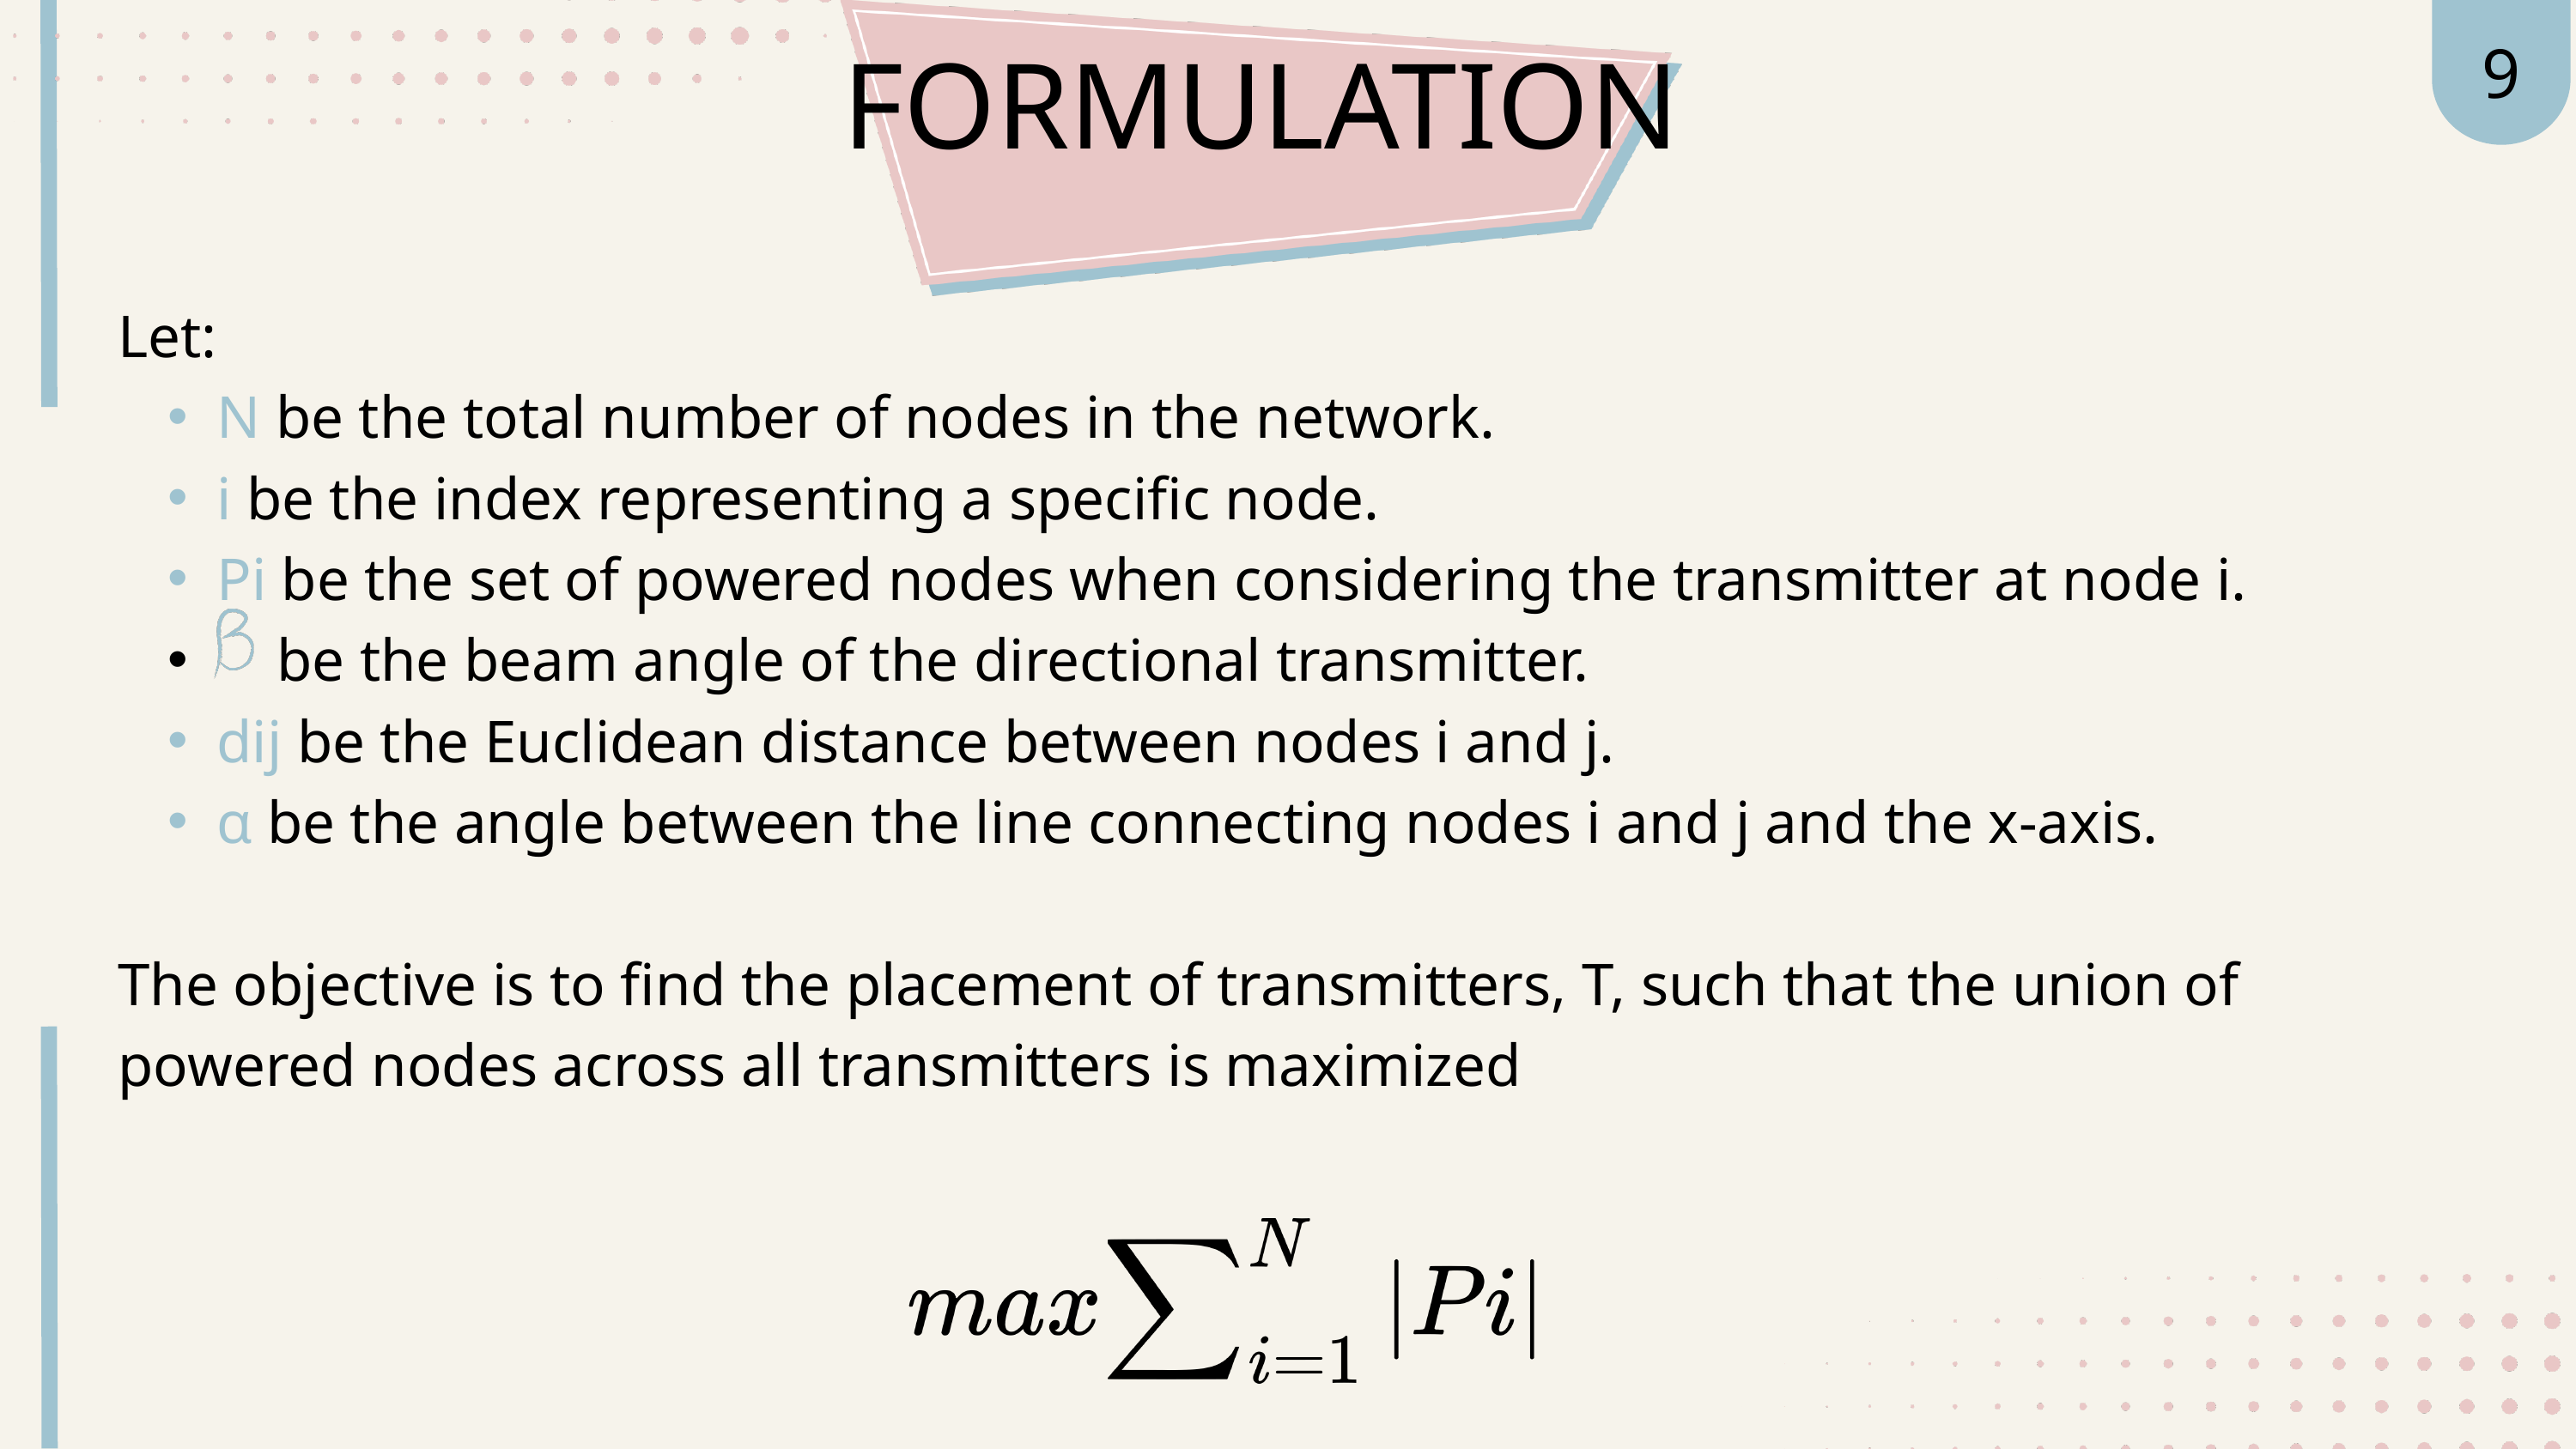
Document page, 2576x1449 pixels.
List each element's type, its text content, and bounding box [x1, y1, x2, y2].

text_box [906, 1218, 1546, 1390]
text_box [213, 609, 254, 680]
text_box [2426, 0, 2576, 145]
text_box FORMULATION [539, 6, 1984, 173]
text_box [875, 0, 1682, 6]
text_box Let: N be the total number of nodes in the network. i be the index representing a specific node. Pi​ be the set of powered nodes when considering the transmitter at node i. be the beam angle of the directional transmitter. dij​ be the Euclidean distance between nodes i and j. α be the angle between the line connecting nodes i and j and the x-axis. The objective is to find the placement of transmitters, T, such that the union of powered nodes across all transmitters is maximized [118, 288, 2458, 1099]
text_box [1741, 1274, 2576, 1449]
text_box [0, 0, 875, 125]
text_box [840, 173, 1682, 288]
